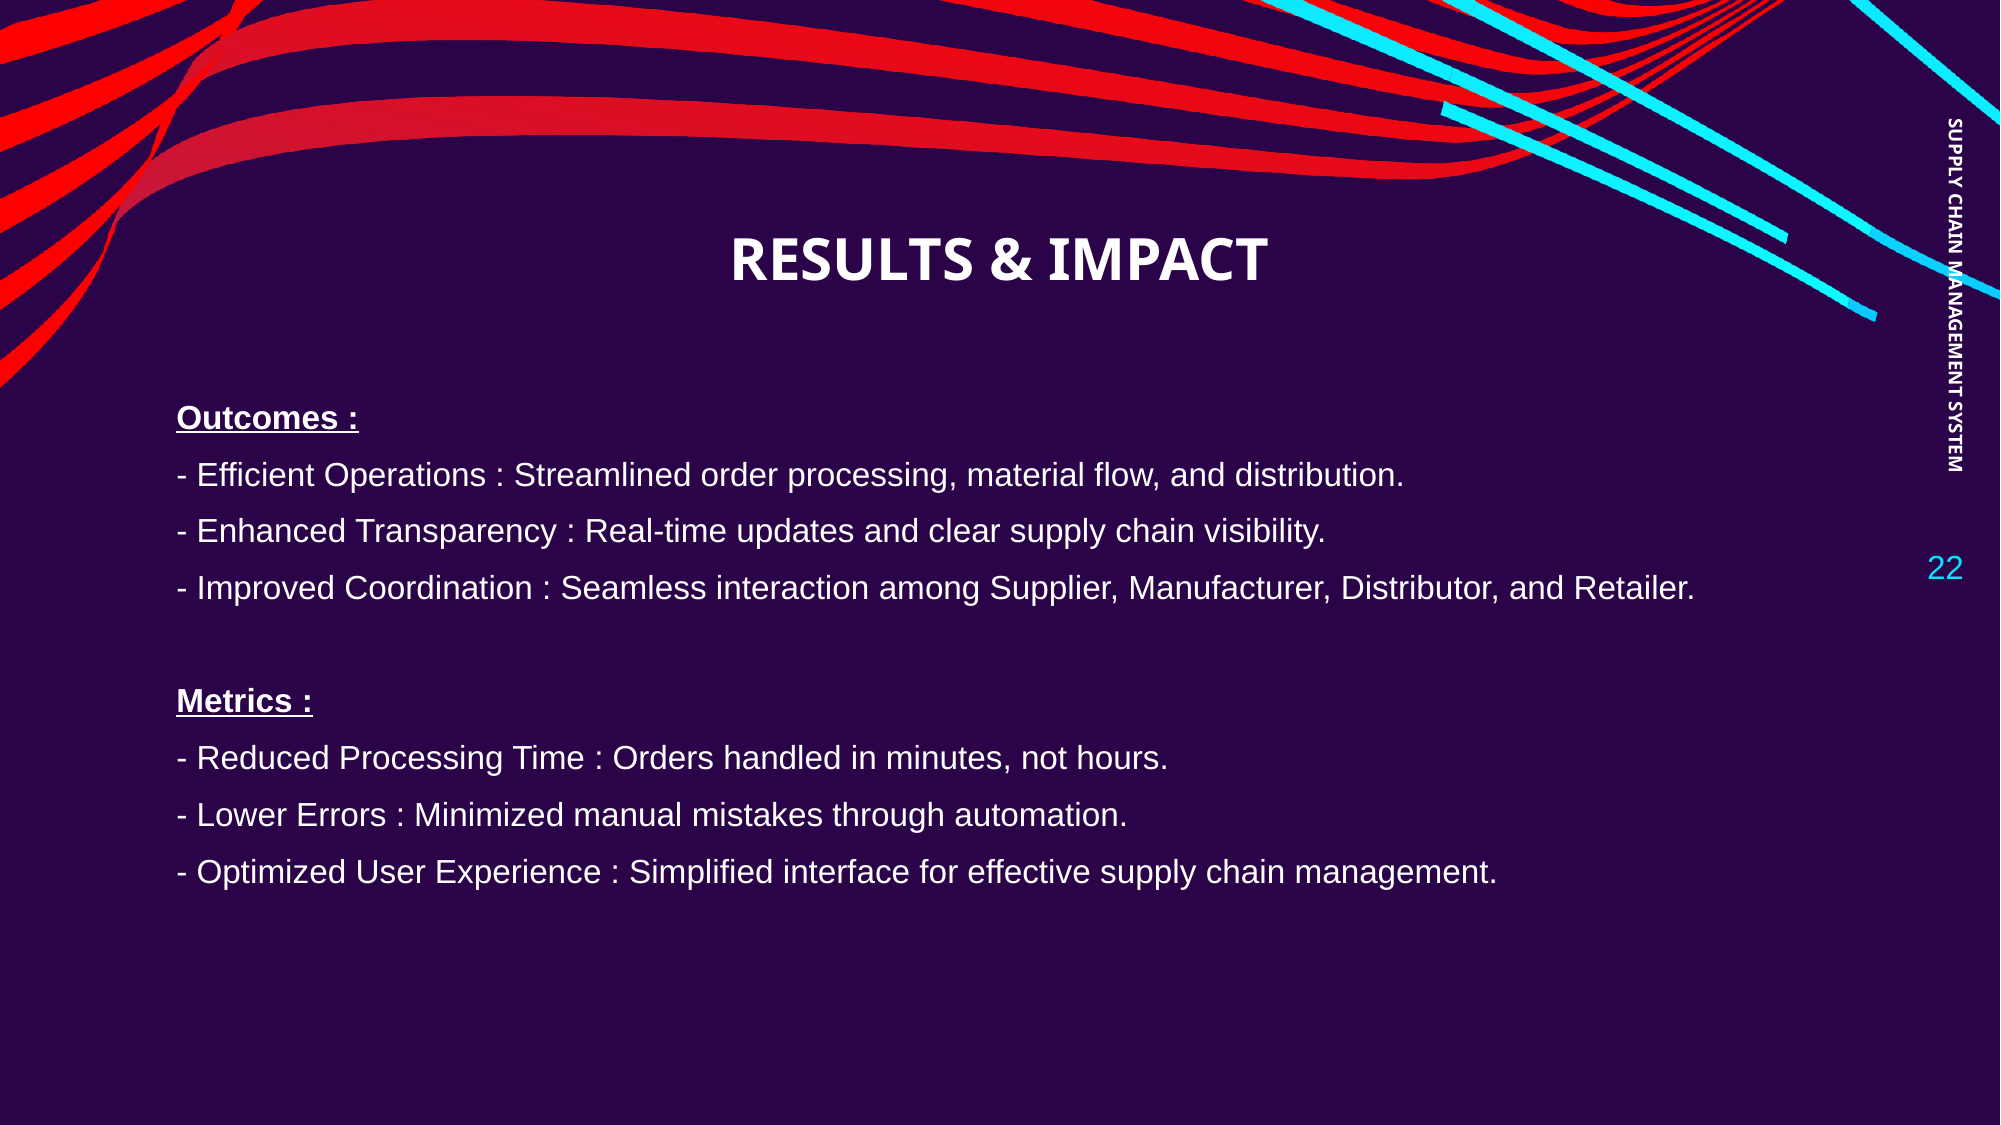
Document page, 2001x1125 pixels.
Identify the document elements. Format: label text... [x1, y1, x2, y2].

slide_number ‹#› [1889, 519, 1980, 615]
list Outcomes : - Efficient Operations : Streamlined order processing, material flow, and distribution. - Enhanced Transparency : Real-time updates and clear supply chain visibility. - Improved Coordination : Seamless interaction among Supplier, Manufacturer, Distributor, and Retailer. Metrics : - Reduced Processing Time : Orders handled in minutes, not hours. - Lower Errors : Minimized manual mistakes through automation. - Optimized User Experience : Simplified interface for effective supply chain management. [161, 393, 1839, 1078]
picture [0, 0, 2000, 1125]
title RESULTS & IMPACT [550, 187, 1449, 301]
footer SUPPLY CHAIN MANAGEMENT SYSTEM [1926, 33, 1987, 489]
